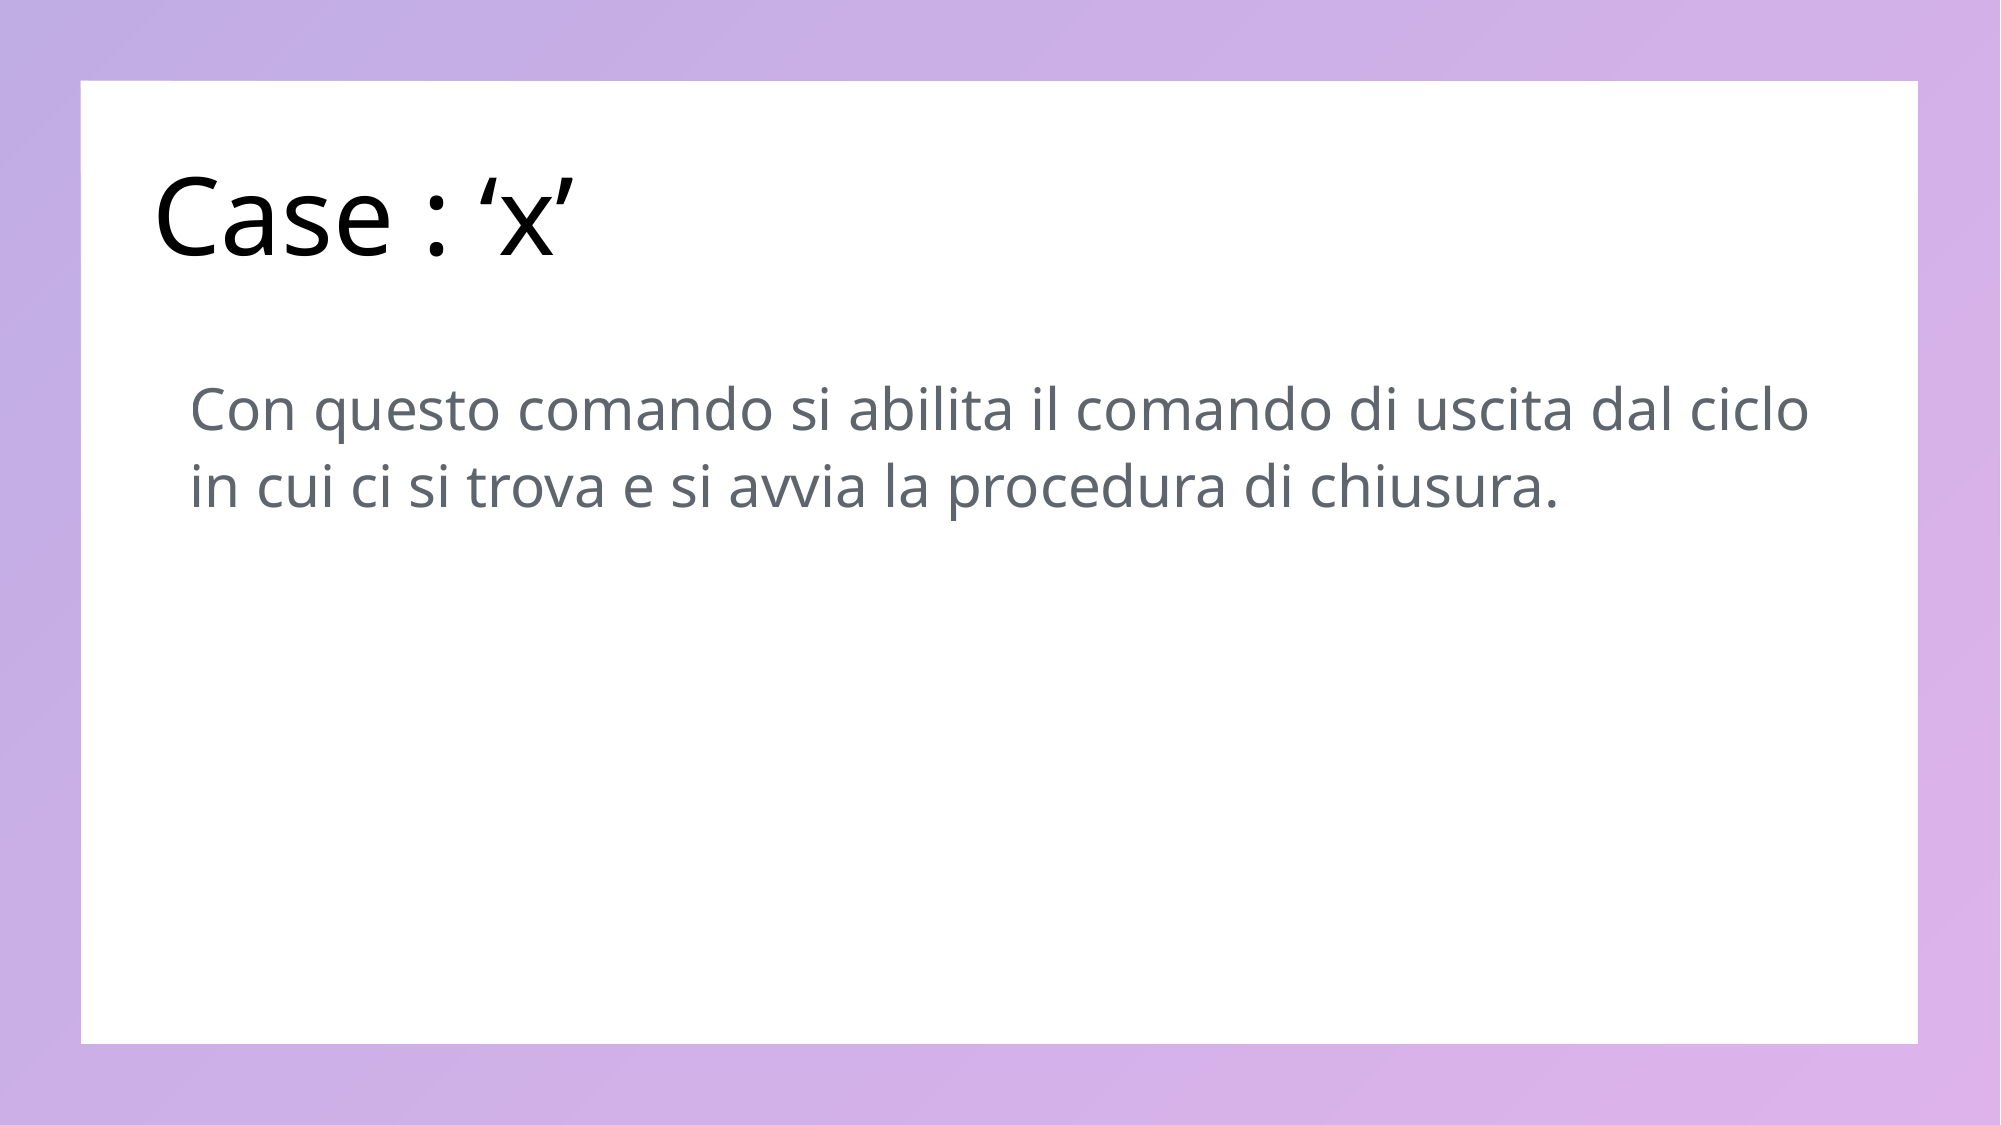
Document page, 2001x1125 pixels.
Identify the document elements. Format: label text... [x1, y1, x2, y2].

list Con questo comando si abilita il comando di uscita dal ciclo in cui ci si trova e si avvia la procedura di chiusura. [137, 357, 1863, 1014]
title Case : ‘x’ [137, 111, 1863, 330]
